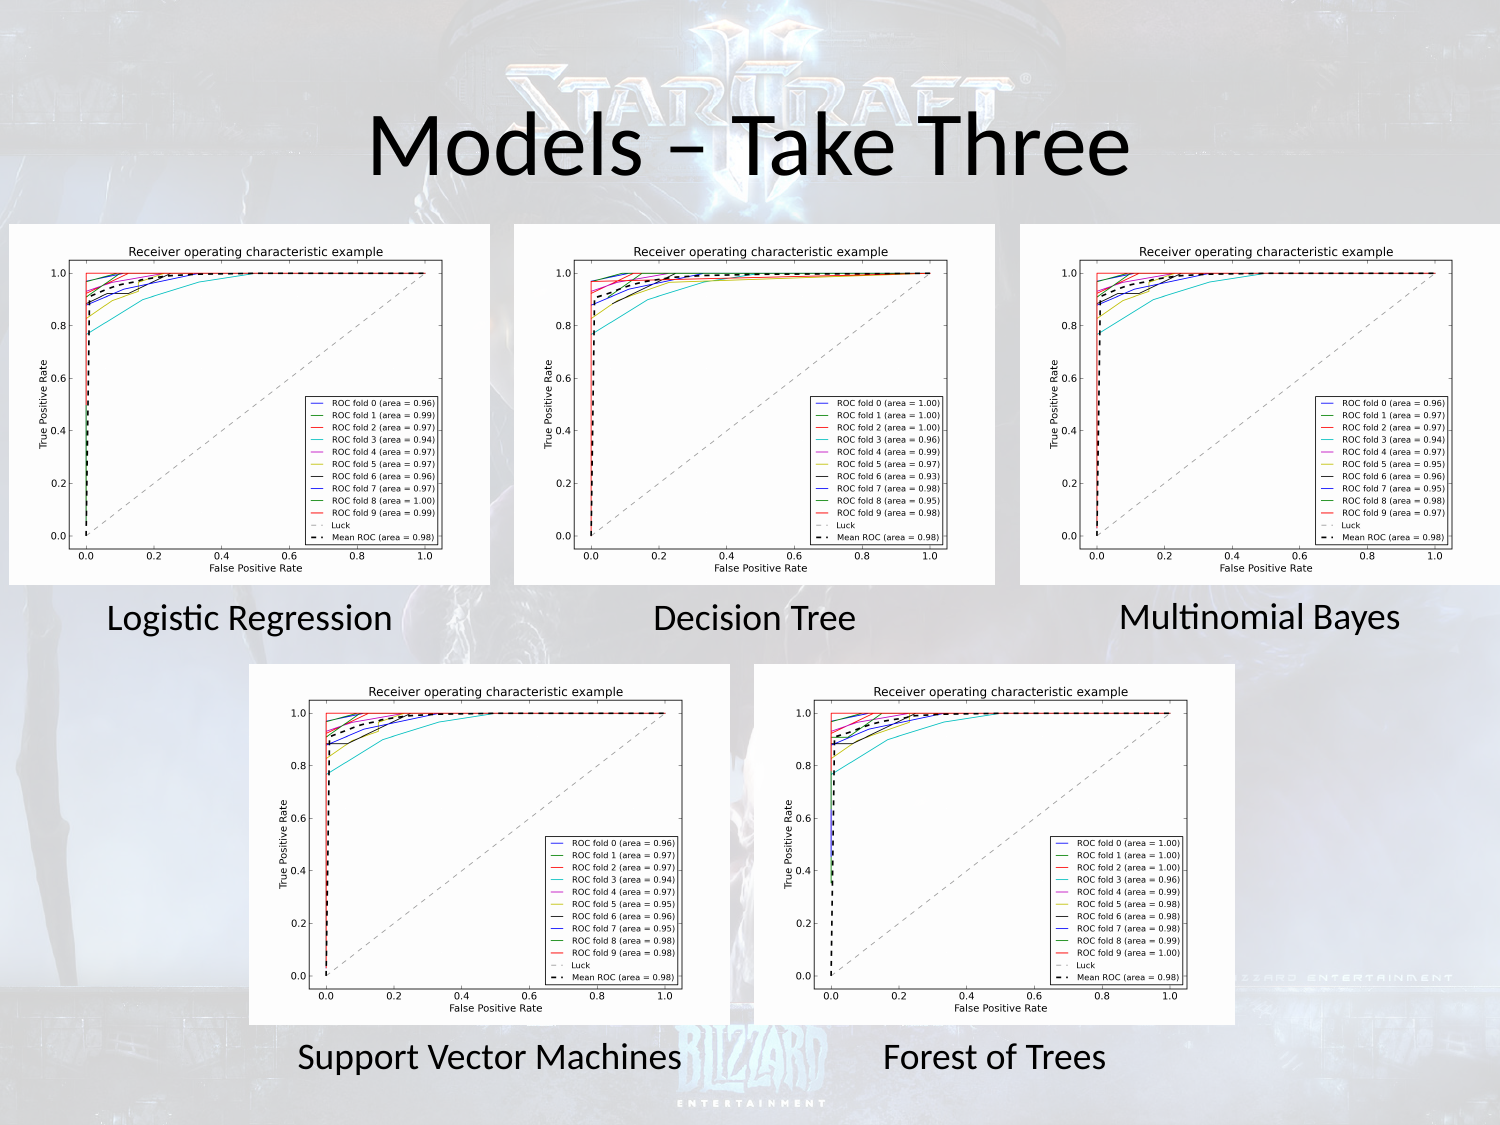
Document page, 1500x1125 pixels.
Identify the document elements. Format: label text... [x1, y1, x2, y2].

text_box Forest of Trees [754, 1032, 1235, 1085]
picture [9, 224, 491, 586]
text_box Decision Tree [514, 593, 995, 645]
title Models – Take Three [75, 45, 1425, 233]
text_box Logistic Regression [9, 593, 490, 645]
text_box Multinomial Bayes [1019, 593, 1500, 645]
picture [1019, 224, 1500, 586]
picture [514, 224, 996, 586]
picture [249, 664, 731, 1025]
picture [754, 664, 1236, 1025]
text_box Support Vector Machines [249, 1032, 730, 1085]
